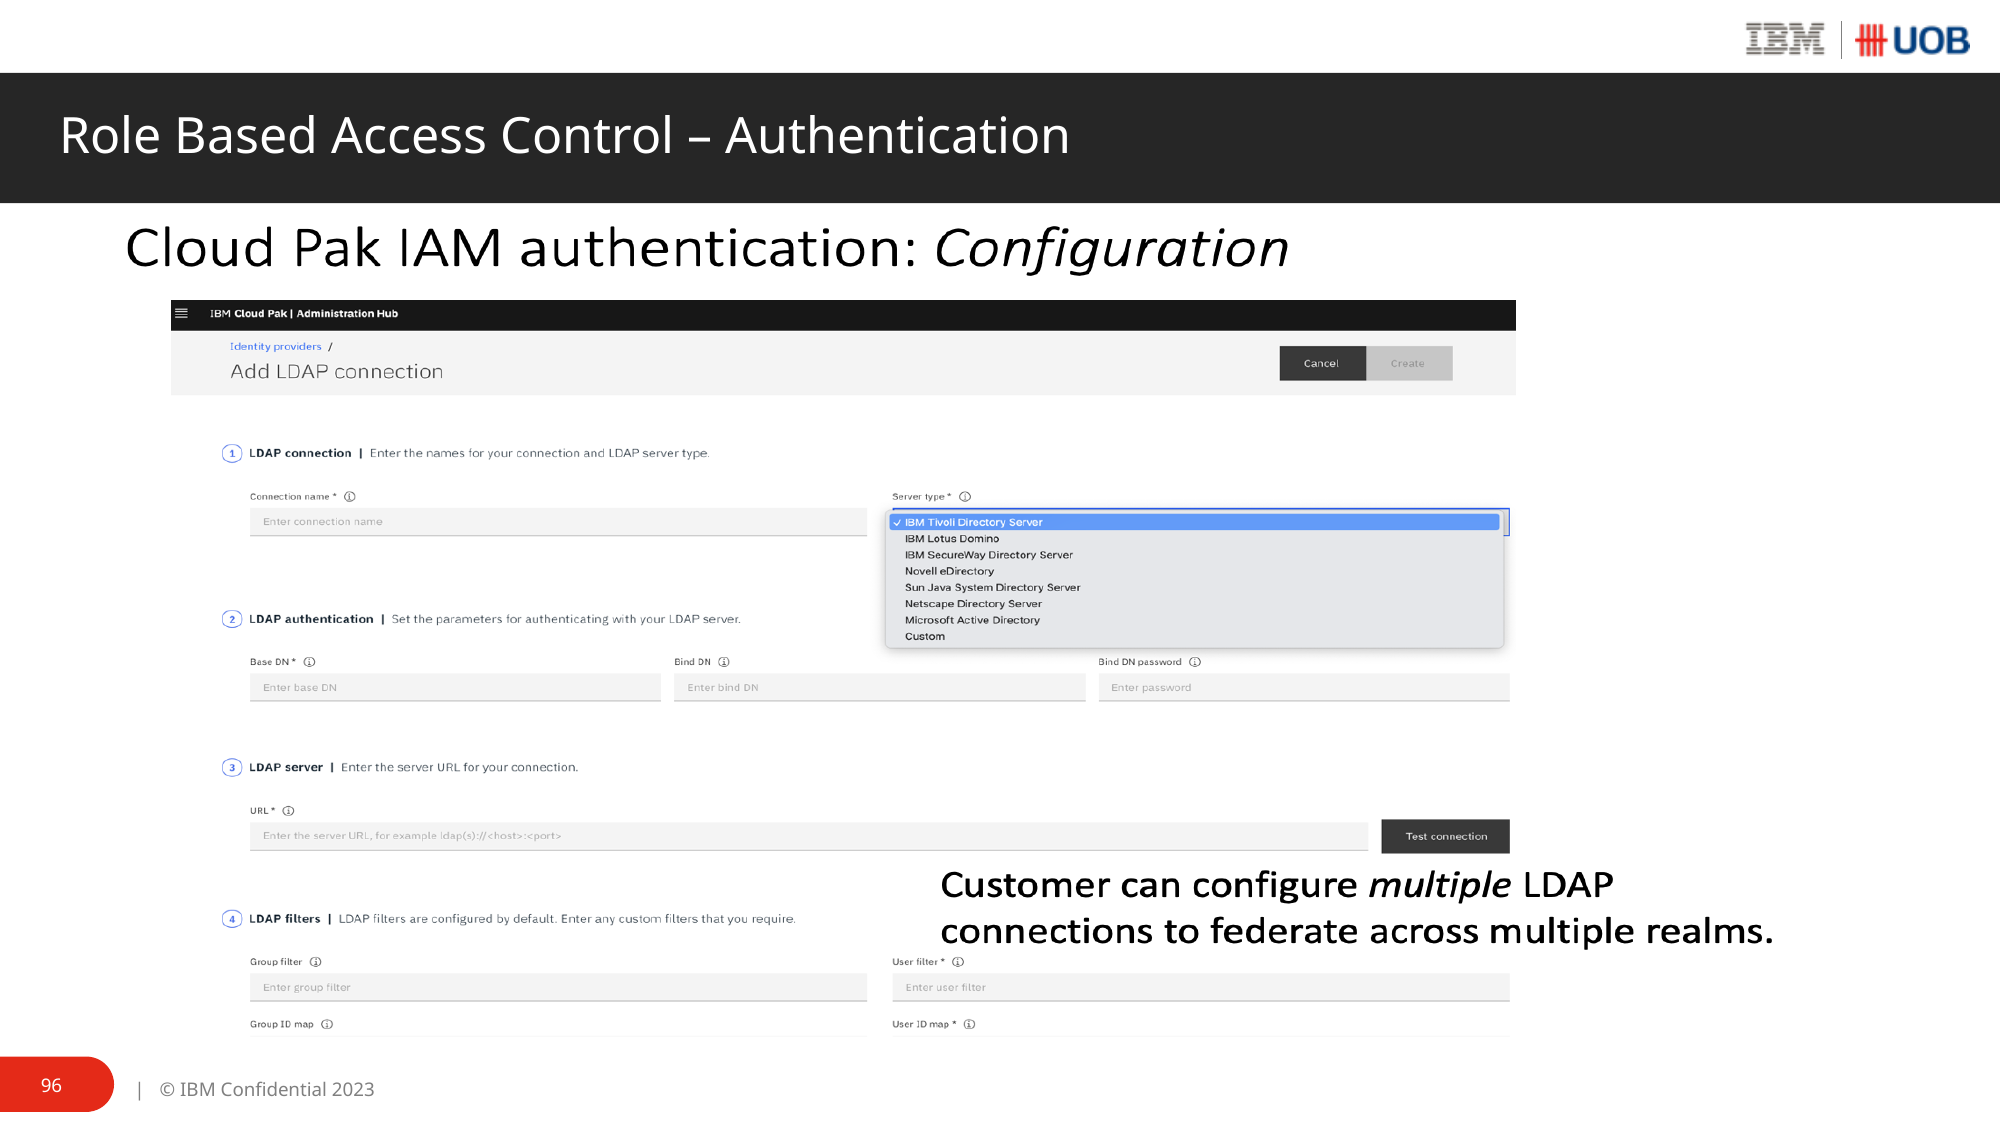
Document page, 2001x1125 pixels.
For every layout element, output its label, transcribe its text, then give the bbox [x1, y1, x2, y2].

title Role Based Access Control – Authentication [59, 102, 1937, 174]
picture [1855, 10, 1970, 71]
picture [107, 204, 1824, 1048]
